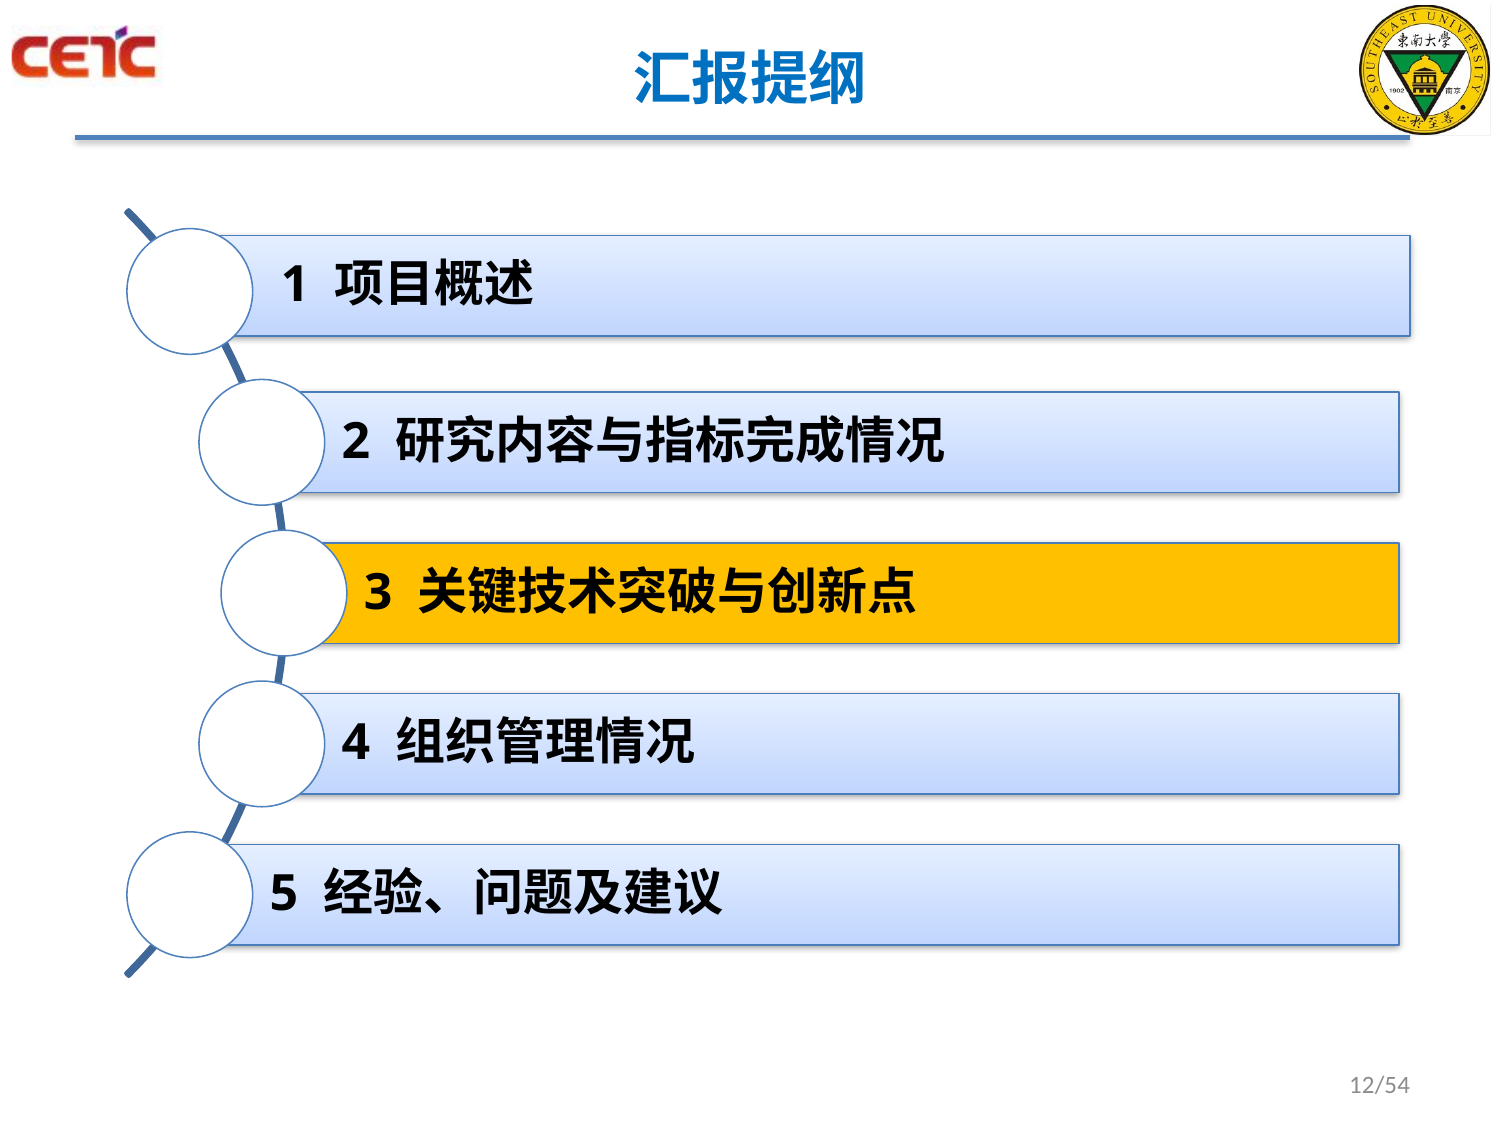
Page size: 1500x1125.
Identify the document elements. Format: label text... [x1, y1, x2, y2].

picture [9, 18, 166, 92]
title 汇报提纲 [75, 29, 1425, 122]
slide_number 12/54 [1074, 1065, 1425, 1103]
picture [1359, 5, 1491, 136]
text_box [113, 190, 1411, 996]
